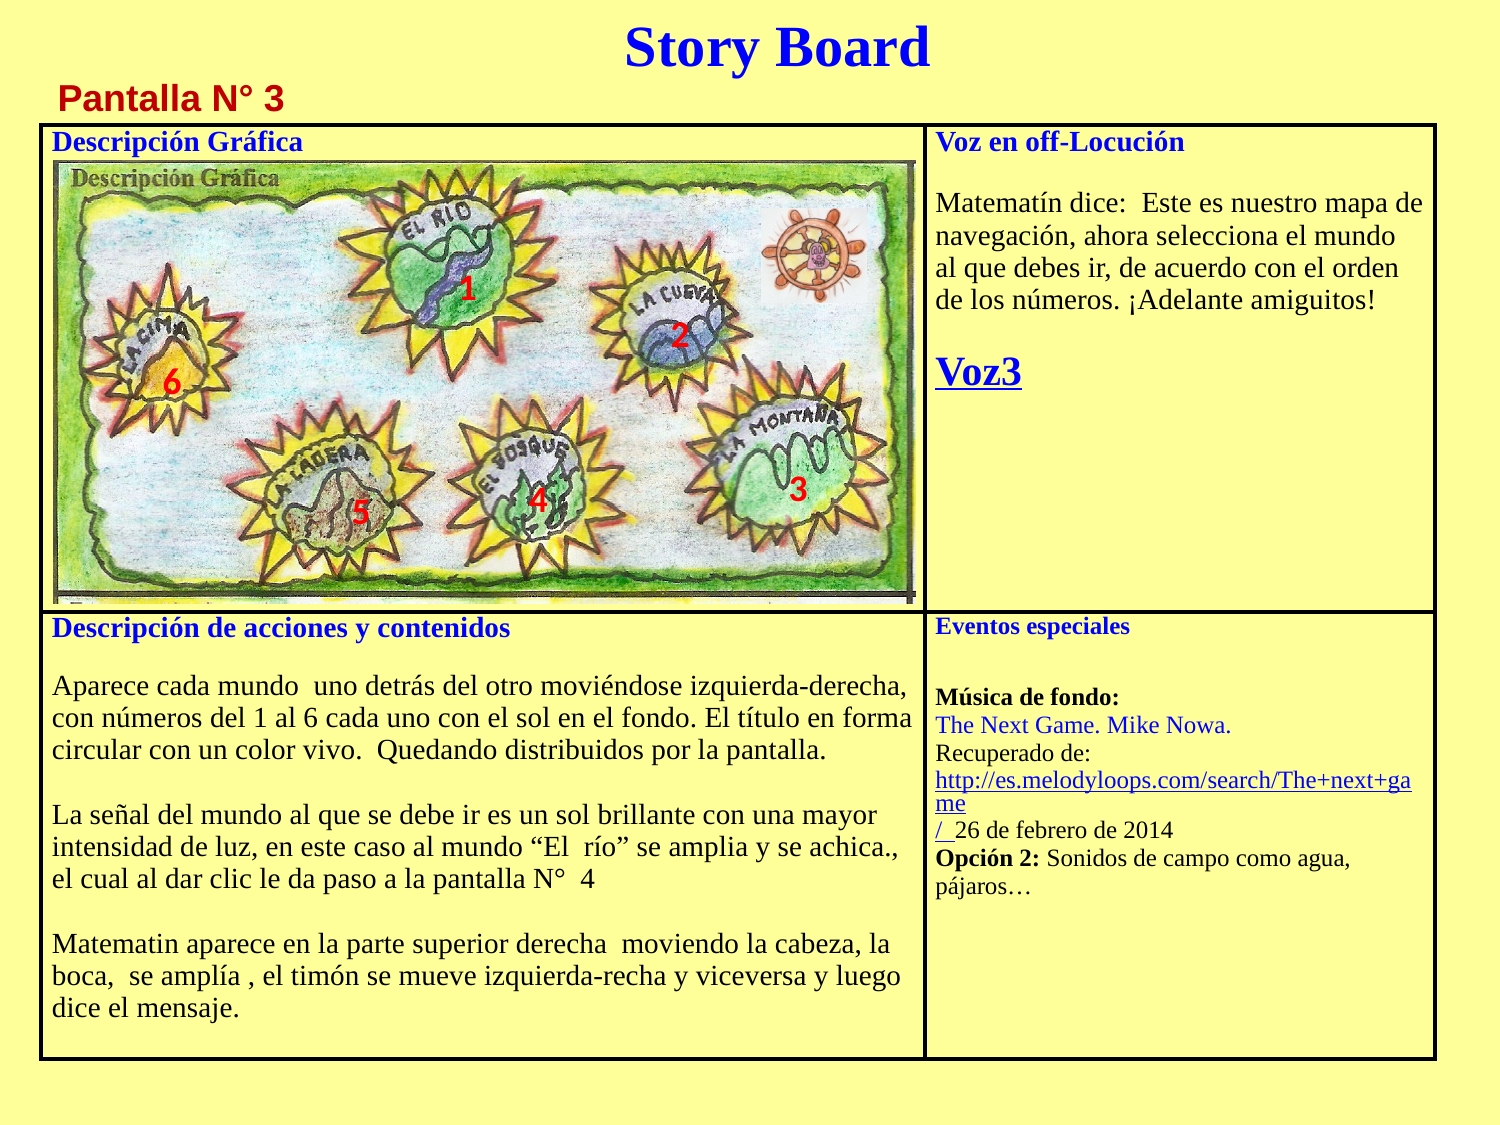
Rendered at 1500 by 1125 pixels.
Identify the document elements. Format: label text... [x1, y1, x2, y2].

text_box Story Board [608, 0, 948, 131]
table_cell Eventos especiales Música de fondo: The Next Game. Mike Nowa. Recuperado de: http://es.melodyloops.com/search/The+next+game/ 26 de febrero de 2014 Opción 2: Sonidos de campo como agua, pájaros… [927, 614, 1433, 1057]
text_box Pantalla N° 3 [42, 66, 300, 127]
table_cell Descripción de acciones y contenidos Aparece cada mundo uno detrás del otro moviéndose izquierda-derecha, con números del 1 al 6 cada uno con el sol en el fondo. El título en forma circular con un color vivo. Quedando distribuidos por la pantalla. La señal del mundo al que se debe ir es un sol brillante con una mayor intensidad de luz, en este caso al mundo “El río” se amplia y se achica., el cual al dar clic le da paso a la pantalla N° 4 Matematin aparece en la parte superior derecha moviendo la cabeza, la boca, se amplía , el timón se mueve izquierda-recha y viceversa y luego dice el mensaje. [43, 614, 923, 1057]
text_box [52, 160, 916, 605]
table_header Voz en off-Locución Matematín dice: Este es nuestro mapa de navegación, ahora selecciona el mundo al que debes ir, de acuerdo con el orden de los números. ¡Adelante amiguitos! Voz3 [927, 127, 1433, 610]
table_header Descripción Gráfica [43, 127, 923, 610]
